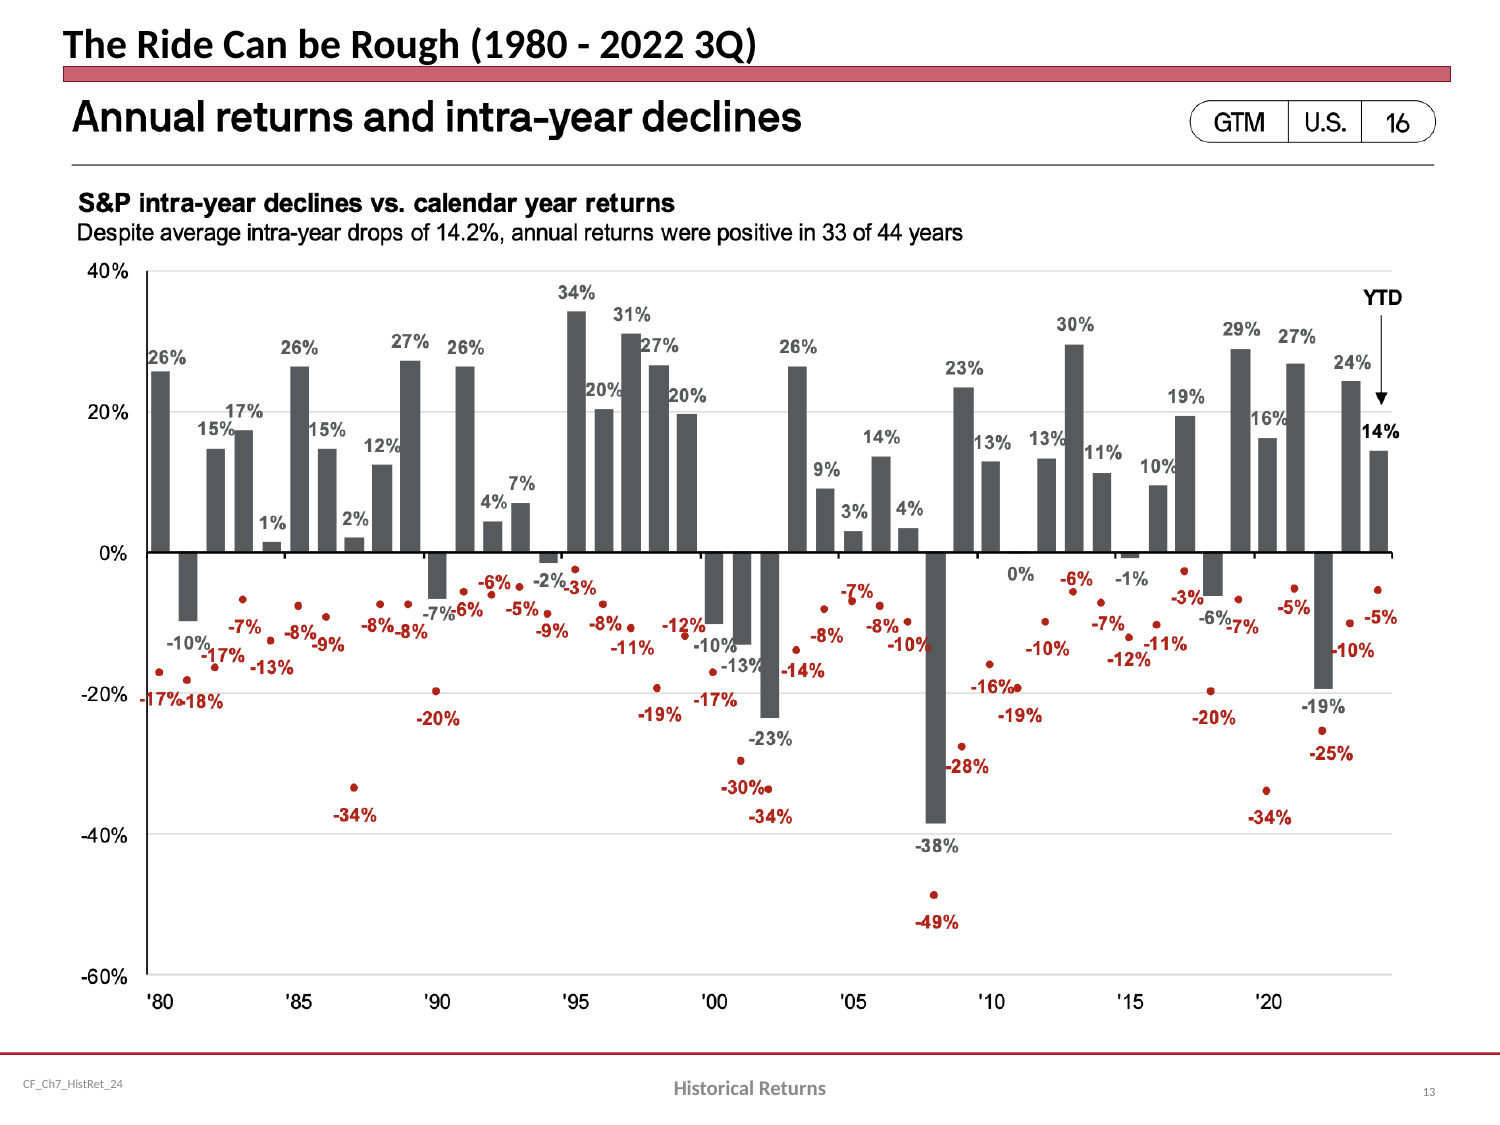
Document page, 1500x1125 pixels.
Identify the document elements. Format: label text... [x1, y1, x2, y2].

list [62, 99, 1438, 1019]
title The Ride Can be Rough (1980 - 2022 3Q) [62, 6, 1451, 67]
footer Historical Returns [512, 1056, 988, 1117]
slide_number 13 [1375, 1061, 1451, 1122]
